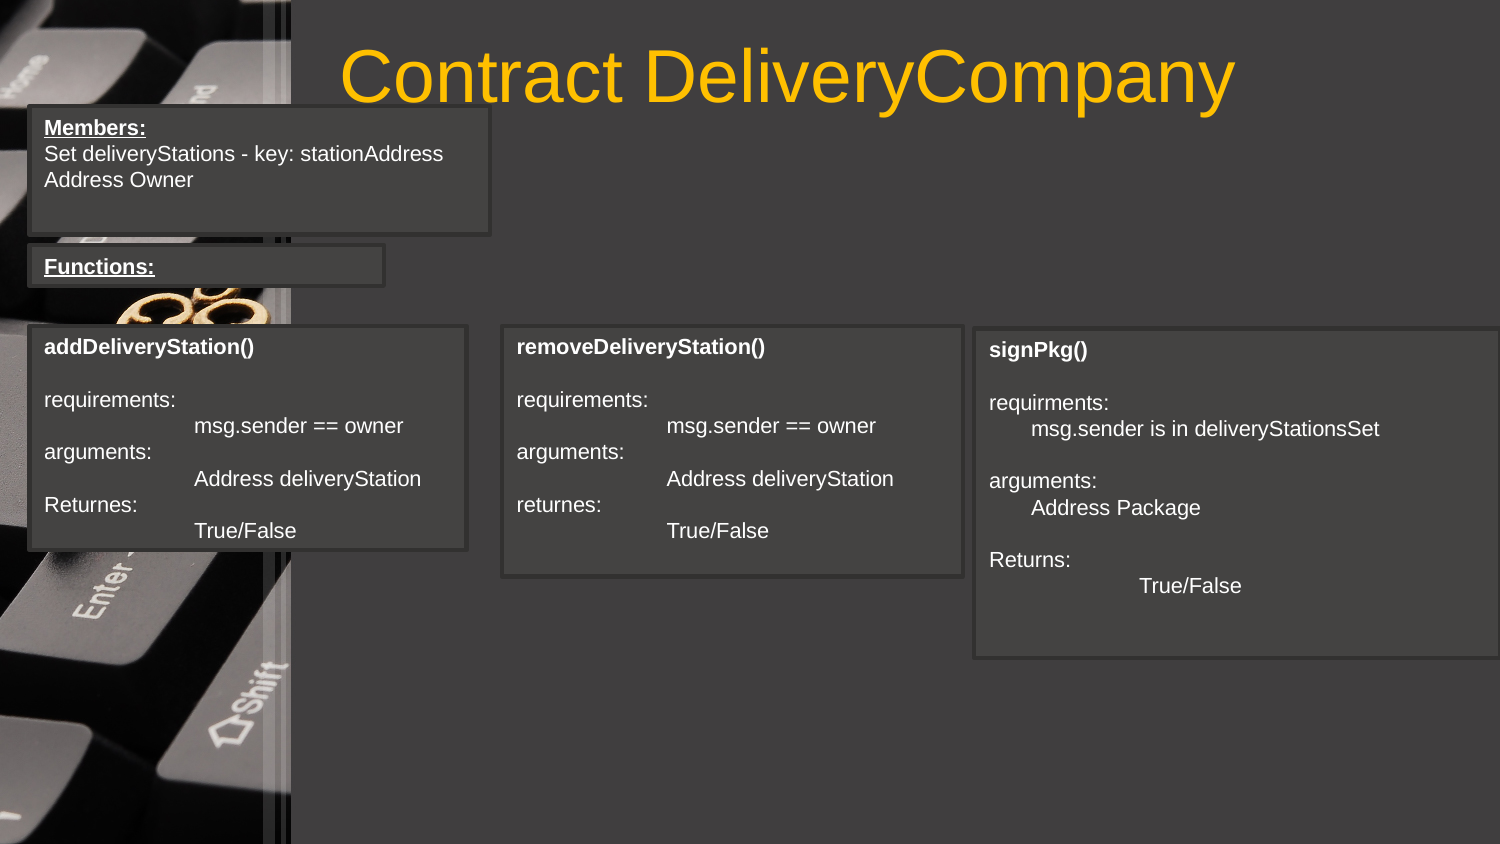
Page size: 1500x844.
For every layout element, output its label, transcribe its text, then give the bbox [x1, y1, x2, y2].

text_box addDeliveryStation() requirements: msg.sender == owner arguments: Address deliveryStation Returnes: True/False [27, 324, 469, 552]
picture [0, 0, 1500, 844]
text_box Functions: [27, 243, 386, 288]
text_box signPkg() requirments: msg.sender is in deliveryStationsSet arguments: Address Package Returns: True/False [972, 326, 1500, 660]
list Contract DeliveryCompany [324, 25, 1471, 120]
text_box removeDeliveryStation() requirements: msg.sender == owner arguments: Address deliveryStation returnes: True/False [500, 324, 965, 579]
text_box Members: Set deliveryStations - key: stationAddress Address Owner [27, 104, 492, 237]
